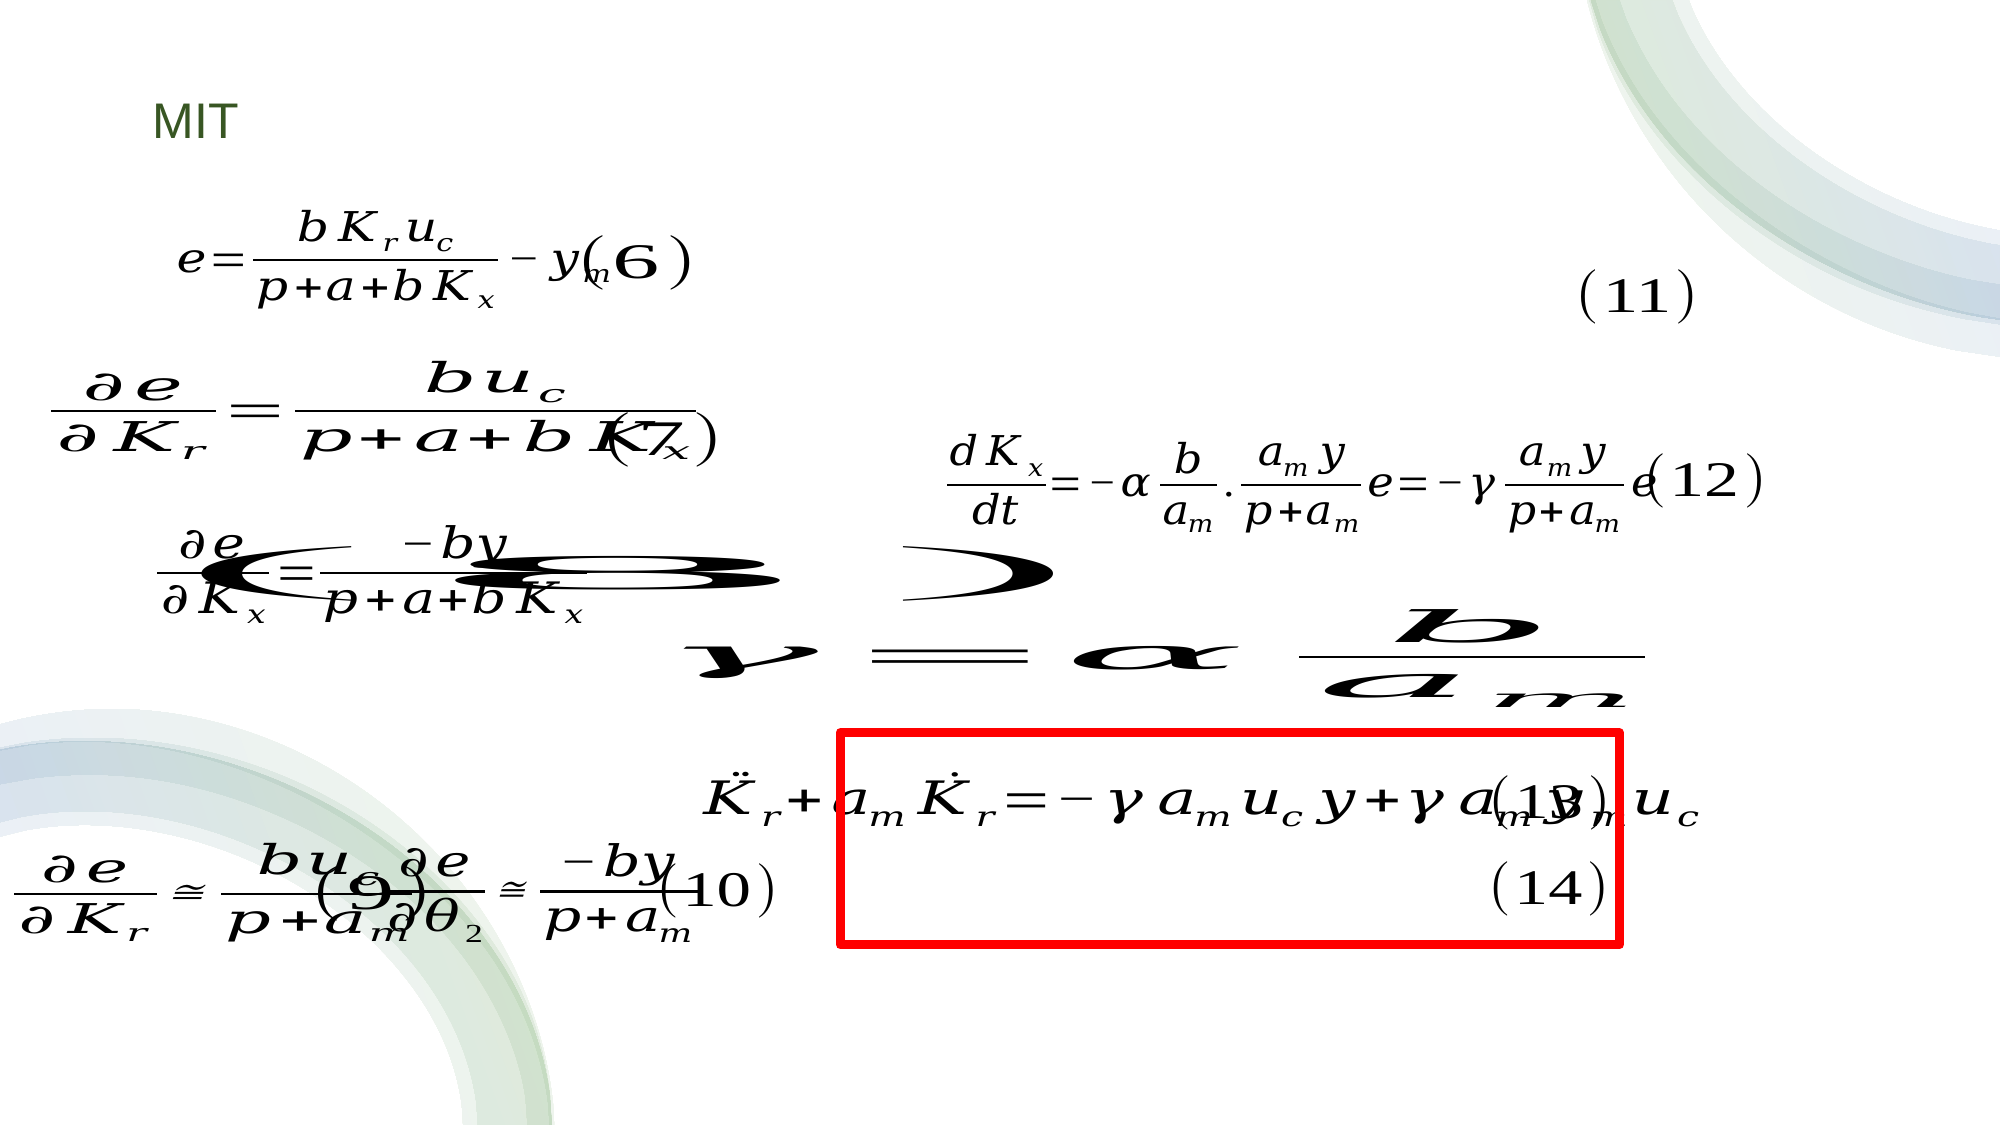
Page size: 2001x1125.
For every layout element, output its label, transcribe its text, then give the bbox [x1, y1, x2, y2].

text_box [0, 0, 2000, 1125]
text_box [0, 709, 555, 1125]
title MIT [137, 73, 1587, 171]
text_box [840, 732, 1620, 945]
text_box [1587, 0, 2000, 357]
